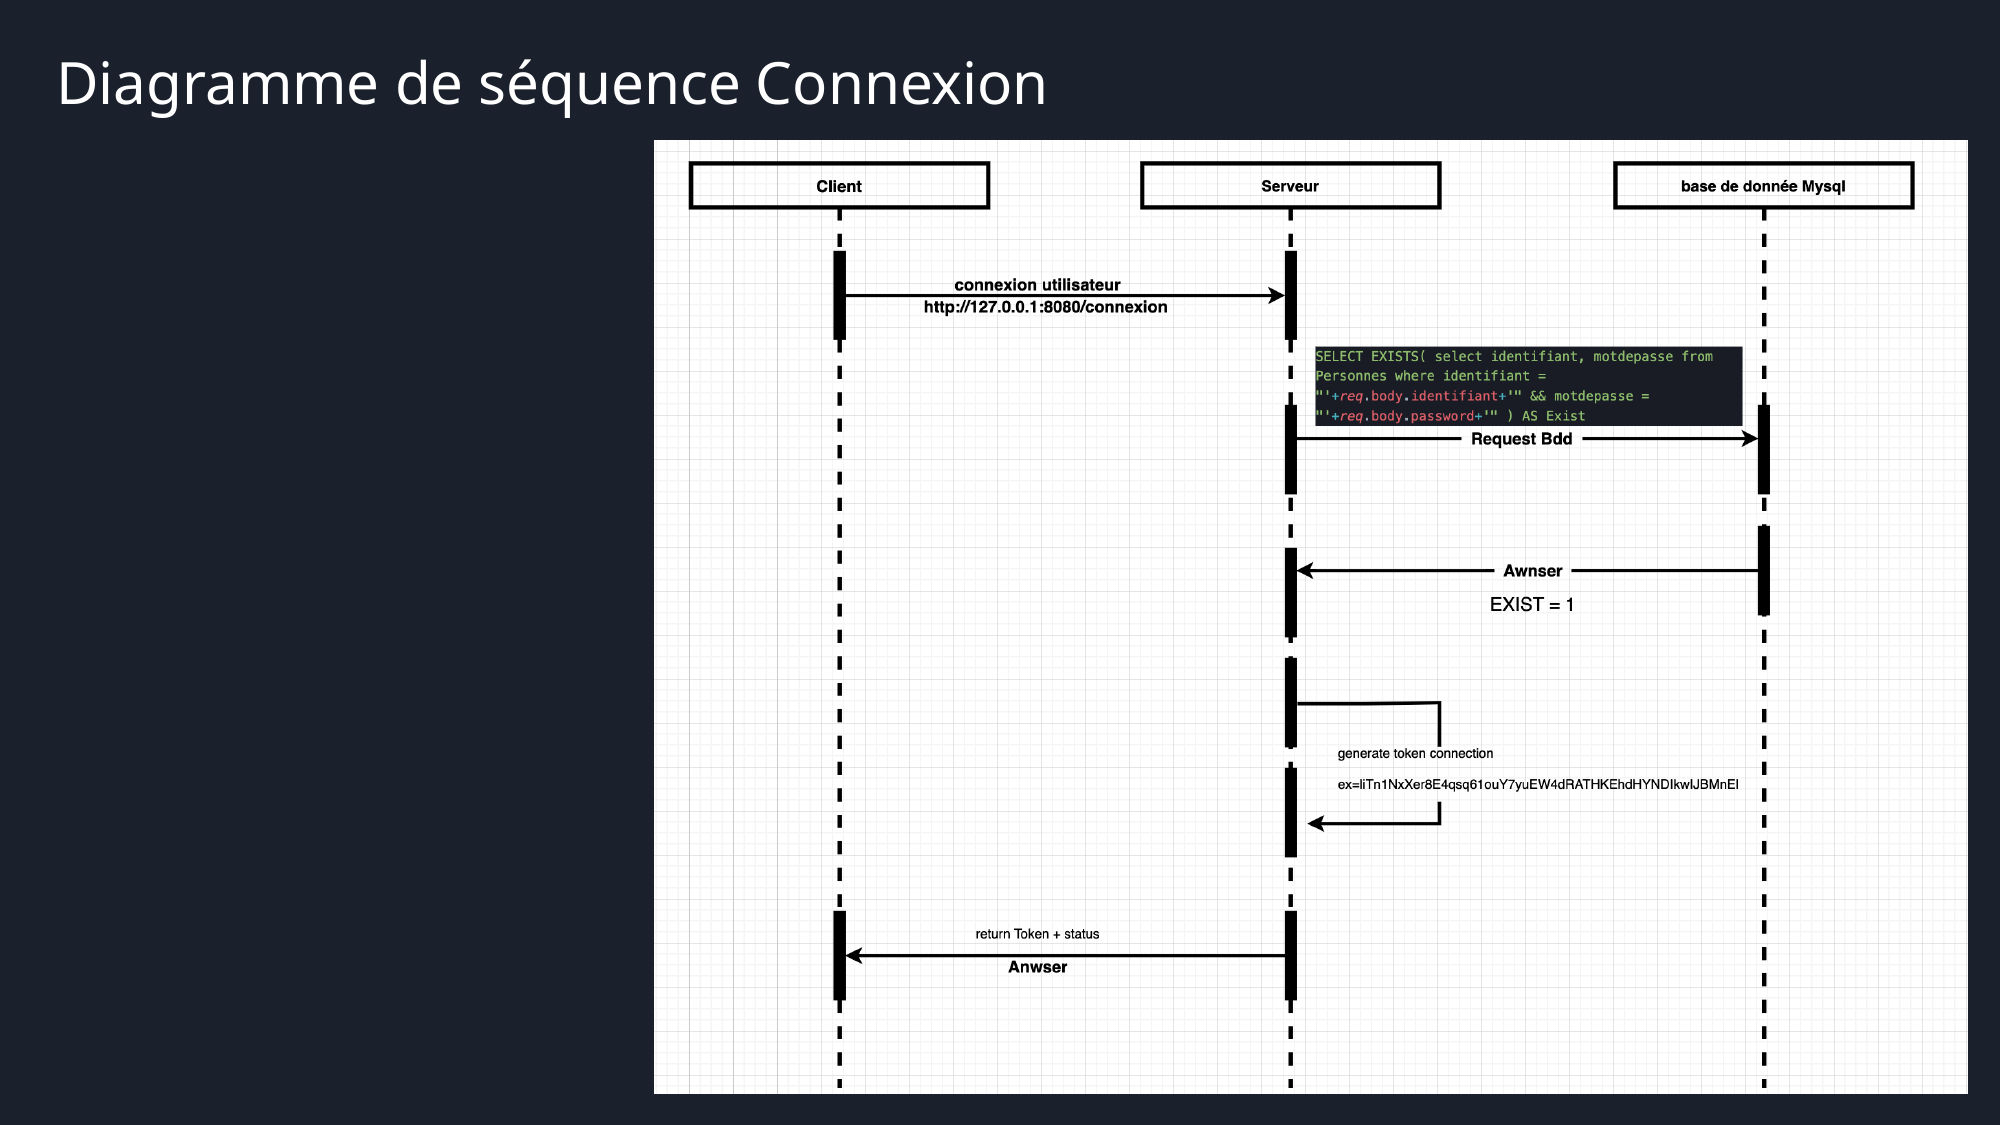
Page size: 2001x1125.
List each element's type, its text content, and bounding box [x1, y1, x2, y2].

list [654, 140, 1968, 1095]
title Diagramme de séquence Connexion [41, 30, 1905, 157]
